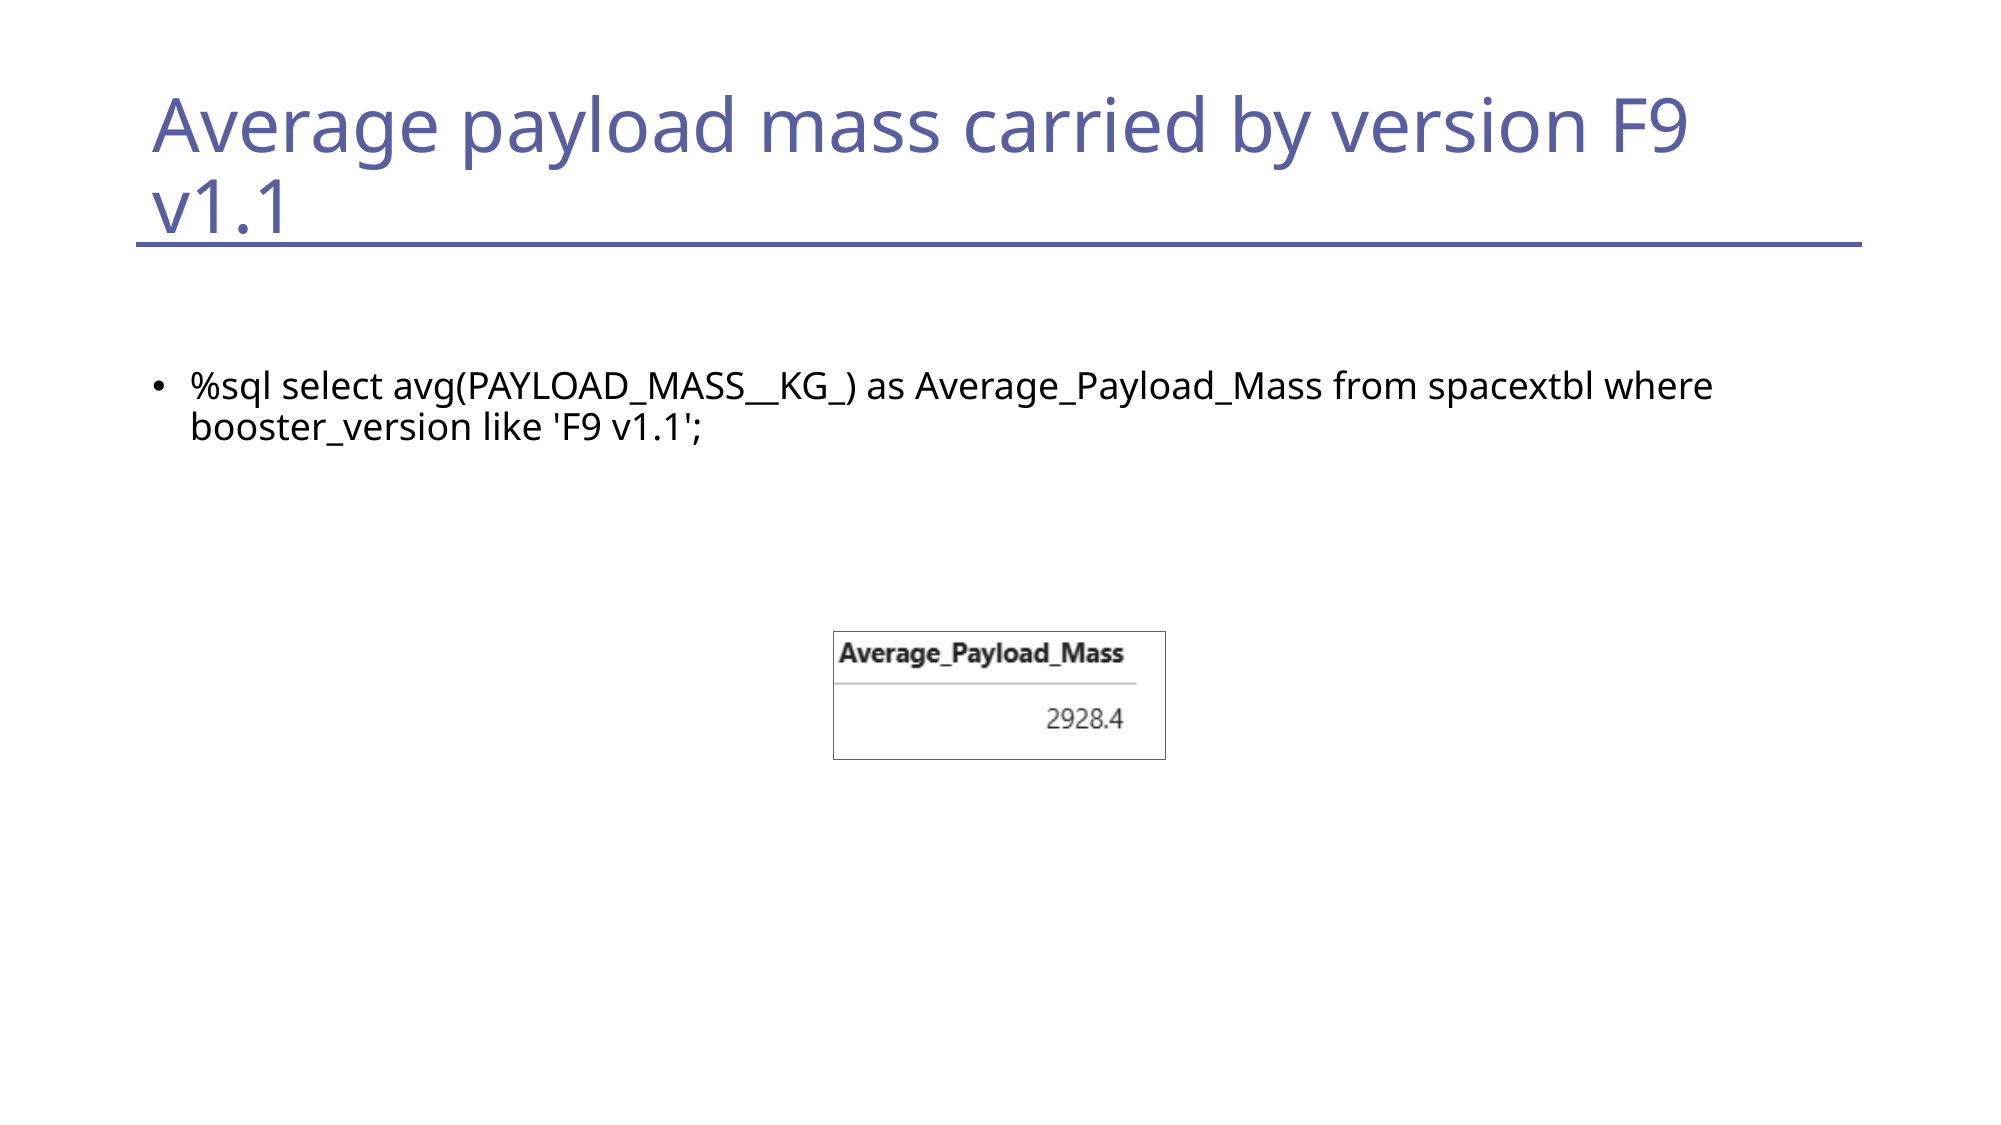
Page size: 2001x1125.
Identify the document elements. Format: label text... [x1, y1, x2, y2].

picture [833, 630, 1167, 760]
title Average payload mass carried by version F9 v1.1 [137, 59, 1865, 278]
list %sql select avg(PAYLOAD_MASS__KG_) as Average_Payload_Mass from spacextbl where booster_version like 'F9 v1.1'; [137, 299, 1863, 1066]
